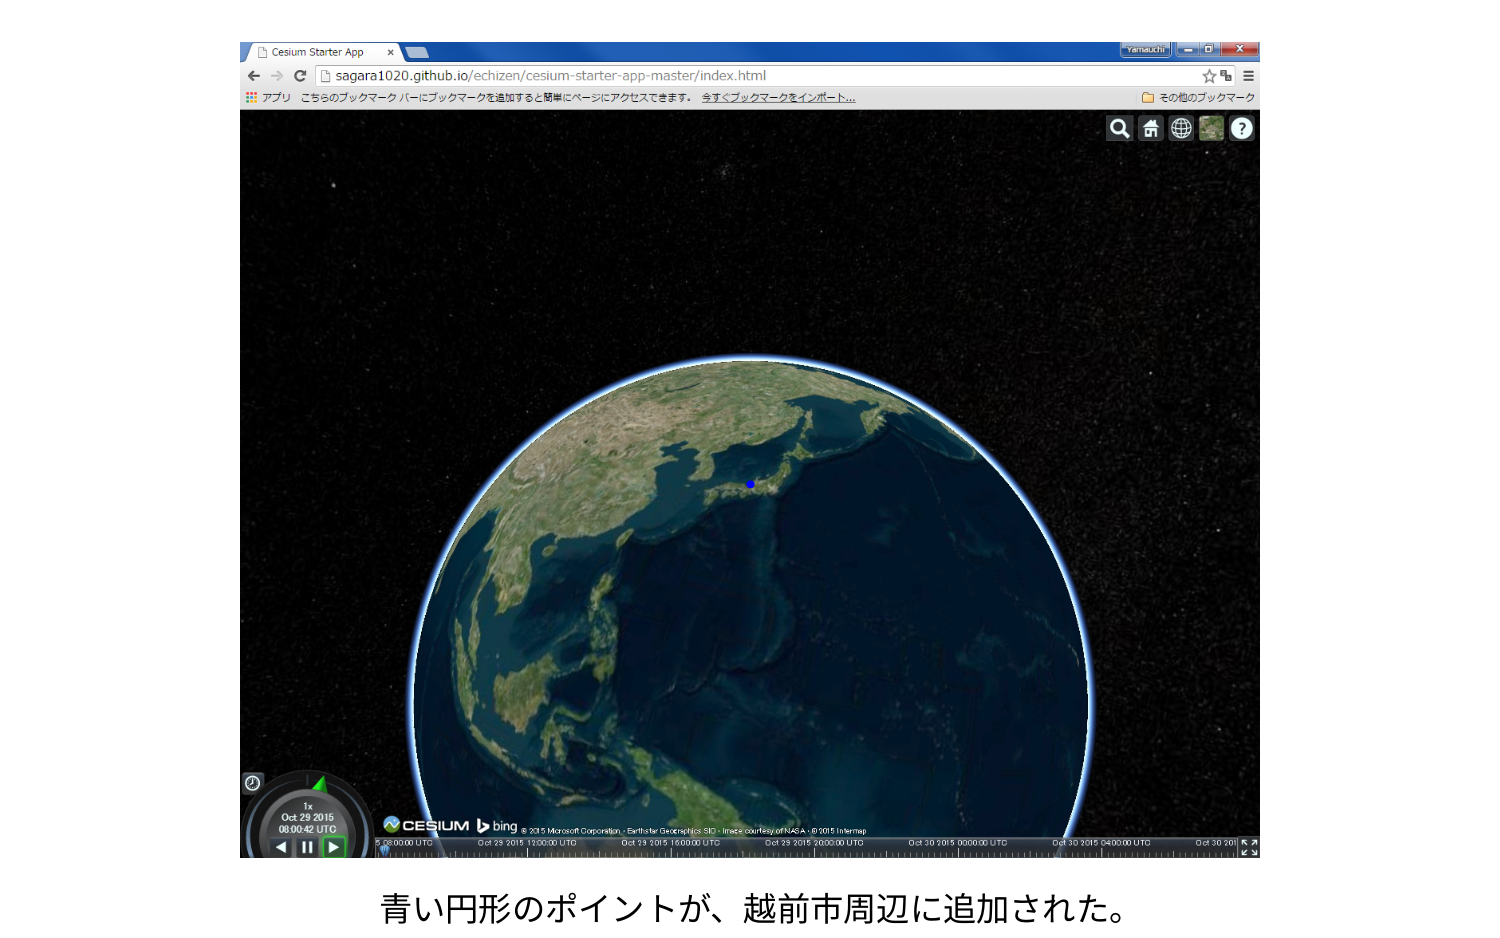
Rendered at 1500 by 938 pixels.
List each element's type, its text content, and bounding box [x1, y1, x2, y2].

text_box 青い円形のポイントが、越前市周辺に追加された。 [364, 880, 1158, 935]
picture [240, 42, 1260, 858]
